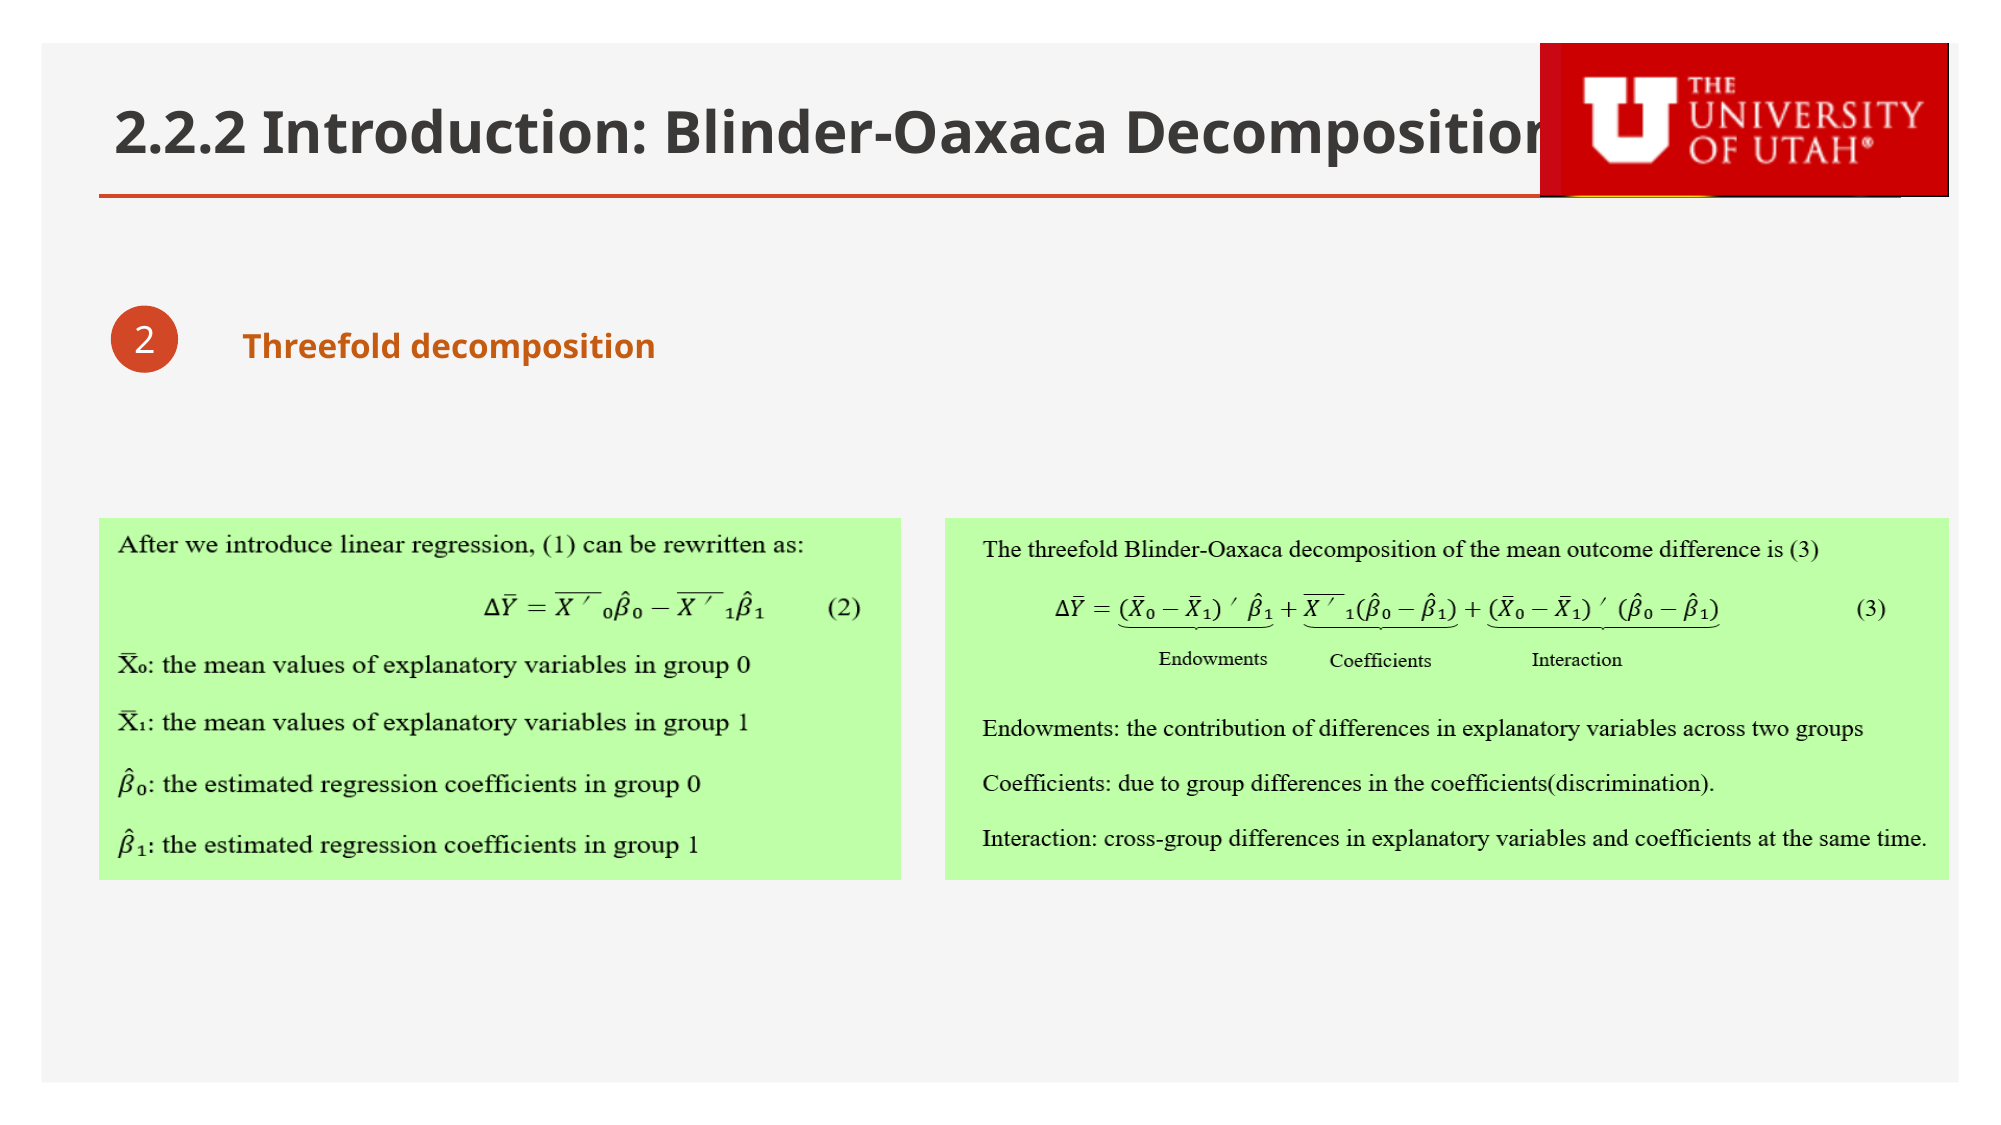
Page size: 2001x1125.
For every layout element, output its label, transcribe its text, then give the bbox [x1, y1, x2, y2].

title 2.2.2 Introduction: Blinder-Oaxaca Decomposition [99, 73, 1540, 197]
text_box Threefold decomposition [227, 305, 1972, 479]
picture [99, 519, 901, 880]
picture [945, 519, 1949, 880]
picture [1540, 43, 1949, 197]
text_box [99, 305, 191, 373]
